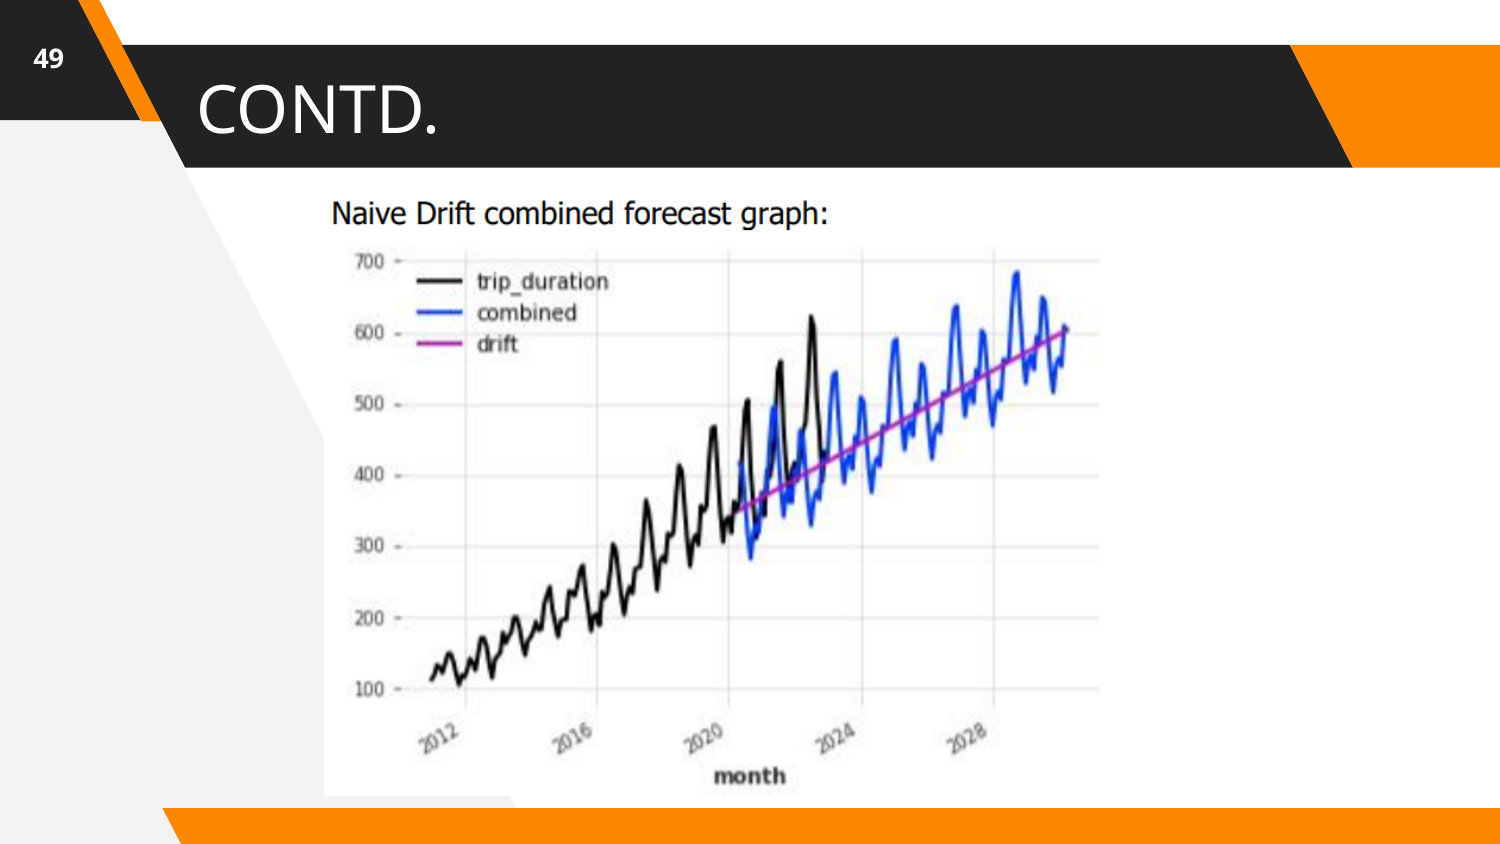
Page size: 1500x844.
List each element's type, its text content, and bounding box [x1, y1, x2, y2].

title CONTD. [181, 45, 1285, 169]
picture [324, 185, 1127, 796]
slide_number 49 [0, 0, 98, 121]
